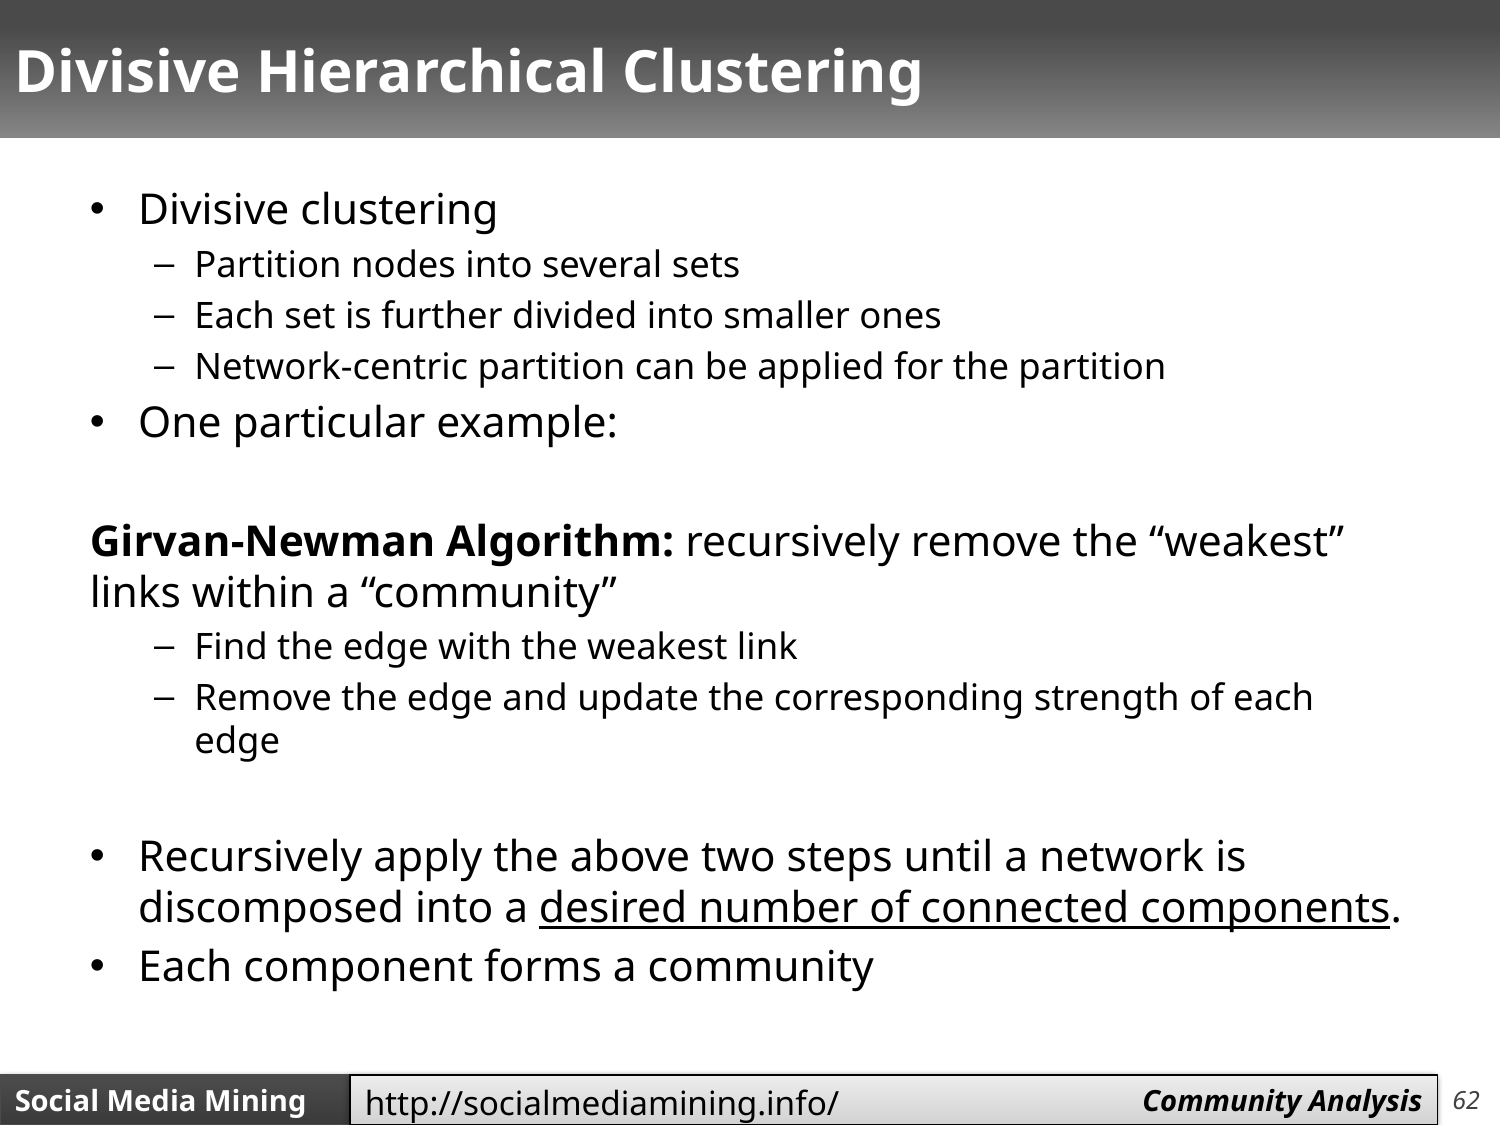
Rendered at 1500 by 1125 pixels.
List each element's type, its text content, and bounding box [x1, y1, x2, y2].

title Divisive Hierarchical Clustering [0, 0, 1500, 138]
list Divisive clustering Partition nodes into several sets Each set is further divided into smaller ones Network-centric partition can be applied for the partition One particular example: Girvan-Newman Algorithm: recursively remove the “weakest” links within a “community” Find the edge with the weakest link Remove the edge and update the corresponding strength of each edge Recursively apply the above two steps until a network is discomposed into a desired number of connected components. Each component forms a community [75, 174, 1425, 1048]
